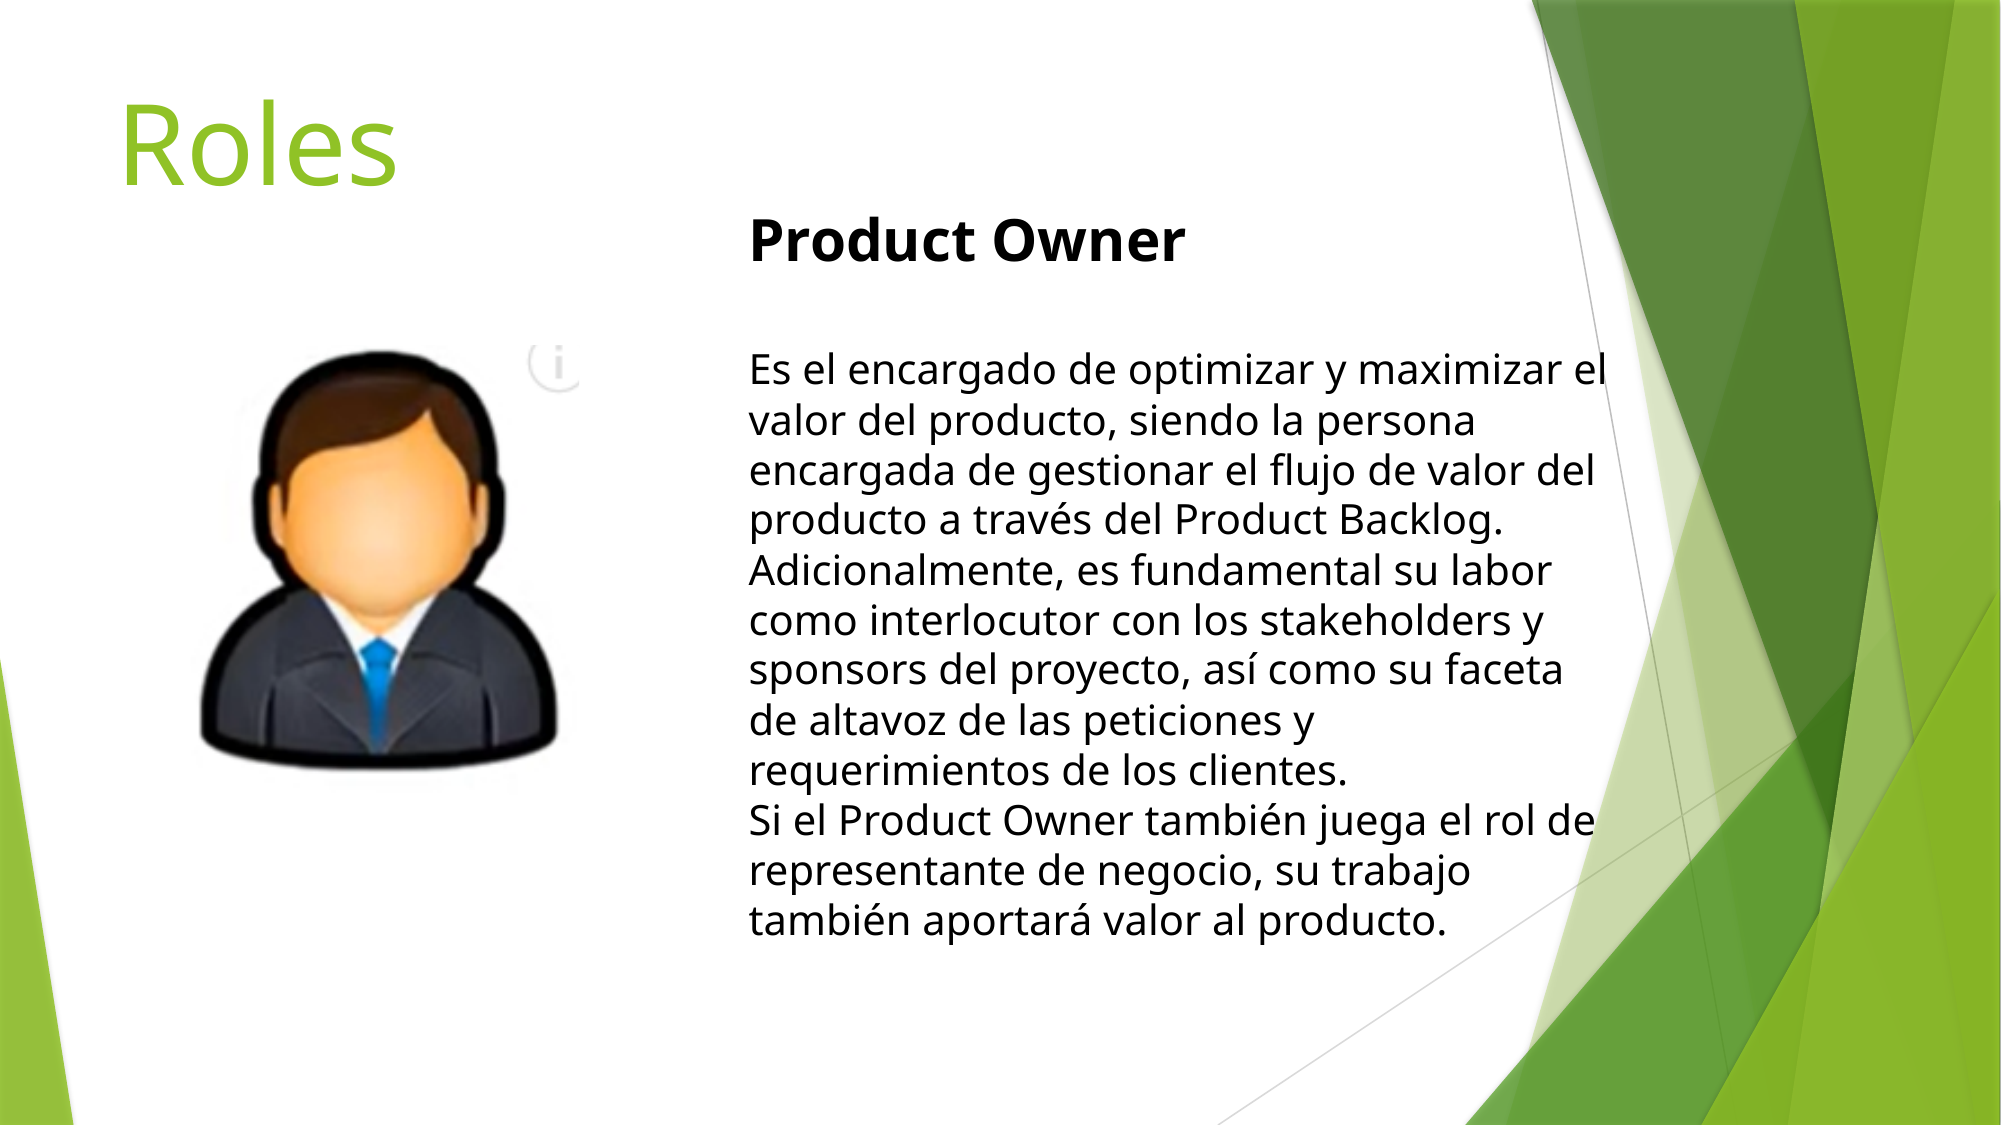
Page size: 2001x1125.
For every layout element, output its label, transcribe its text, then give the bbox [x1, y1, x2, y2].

text_box Product Owner Es el encargado de optimizar y maximizar el valor del producto, siendo la persona encargada de gestionar el flujo de valor del producto a través del Product Backlog. Adicionalmente, es fundamental su labor como interlocutor con los stakeholders y sponsors del proyecto, así como su faceta de altavoz de las peticiones y requerimientos de los clientes. Si el Product Owner también juega el rol de representante de negocio, su trabajo también aportará valor al producto. [733, 195, 1630, 951]
title Roles [101, 65, 1512, 283]
picture [190, 345, 580, 816]
